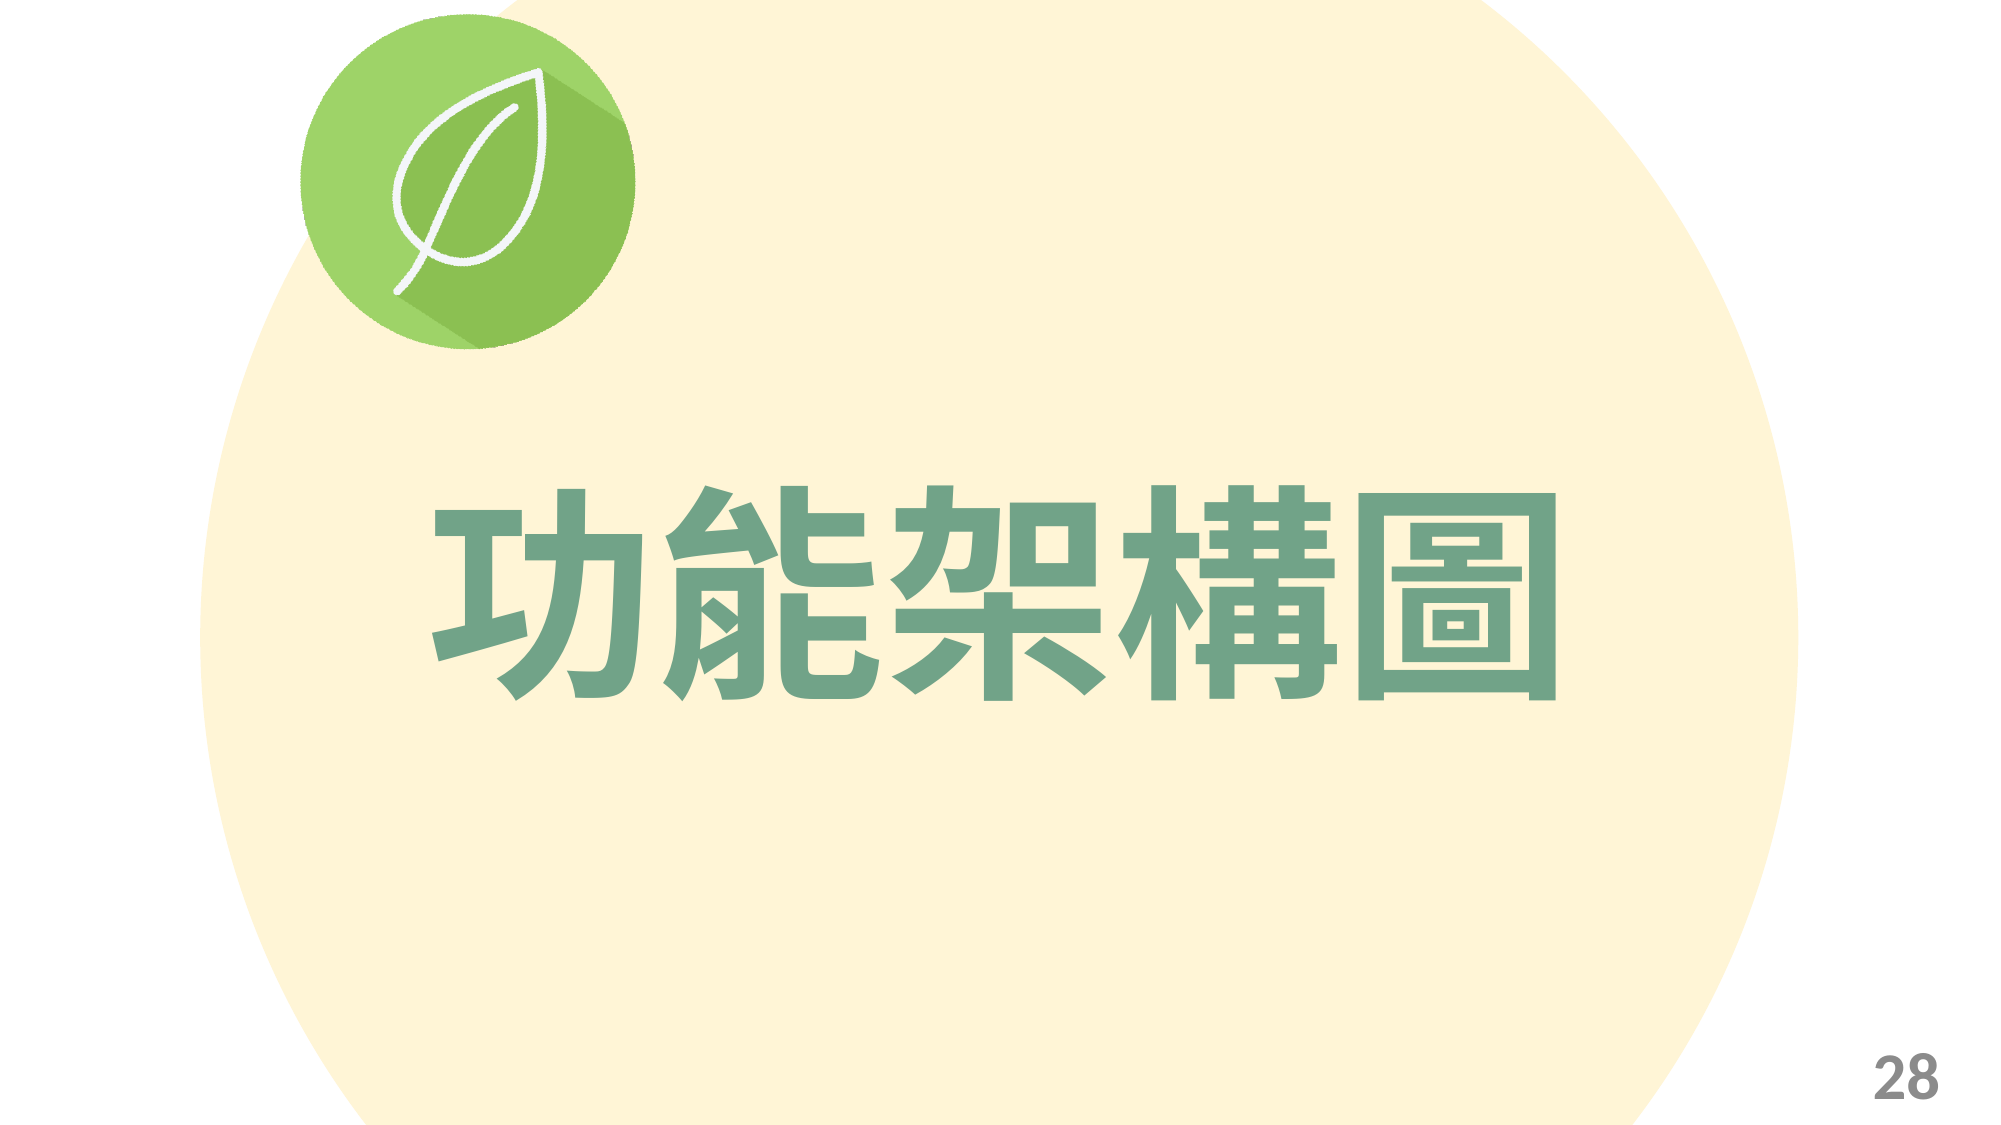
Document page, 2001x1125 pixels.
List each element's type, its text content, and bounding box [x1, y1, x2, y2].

text_box [200, 0, 1799, 1125]
text_box 功能架構圖 [411, 443, 1588, 734]
slide_number 28 [1505, 1042, 1956, 1103]
picture [268, 0, 666, 380]
